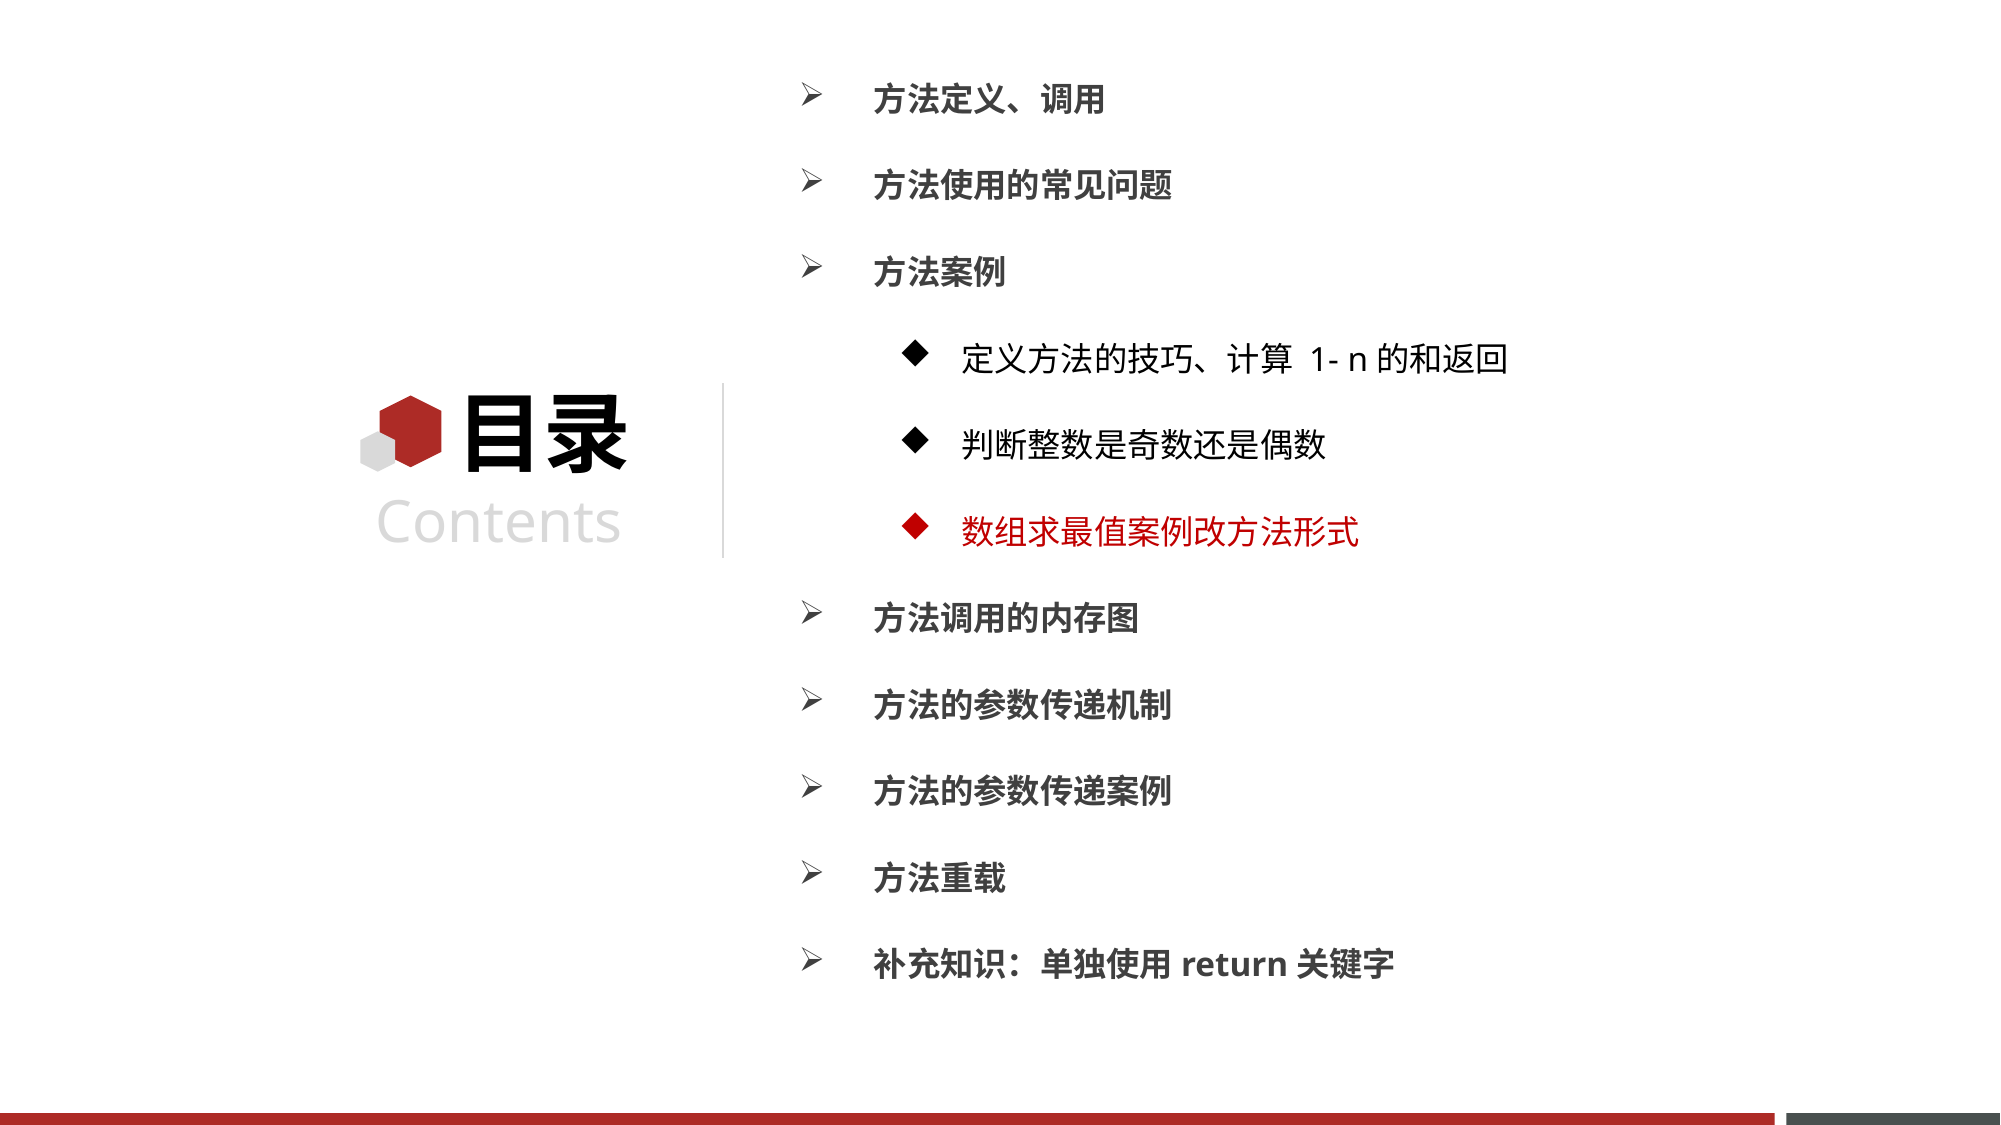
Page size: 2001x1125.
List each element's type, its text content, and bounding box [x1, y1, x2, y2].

list 方法定义、调用 方法使用的常见问题 方法案例 定义方法的技巧、计算 1- n的和返回 判断整数是奇数还是偶数 数组求最值案例改方法形式 方法调用的内存图 方法的参数传递机制 方法的参数传递案例 方法重载 补充知识：单独使用return关键字 [784, 36, 1804, 985]
